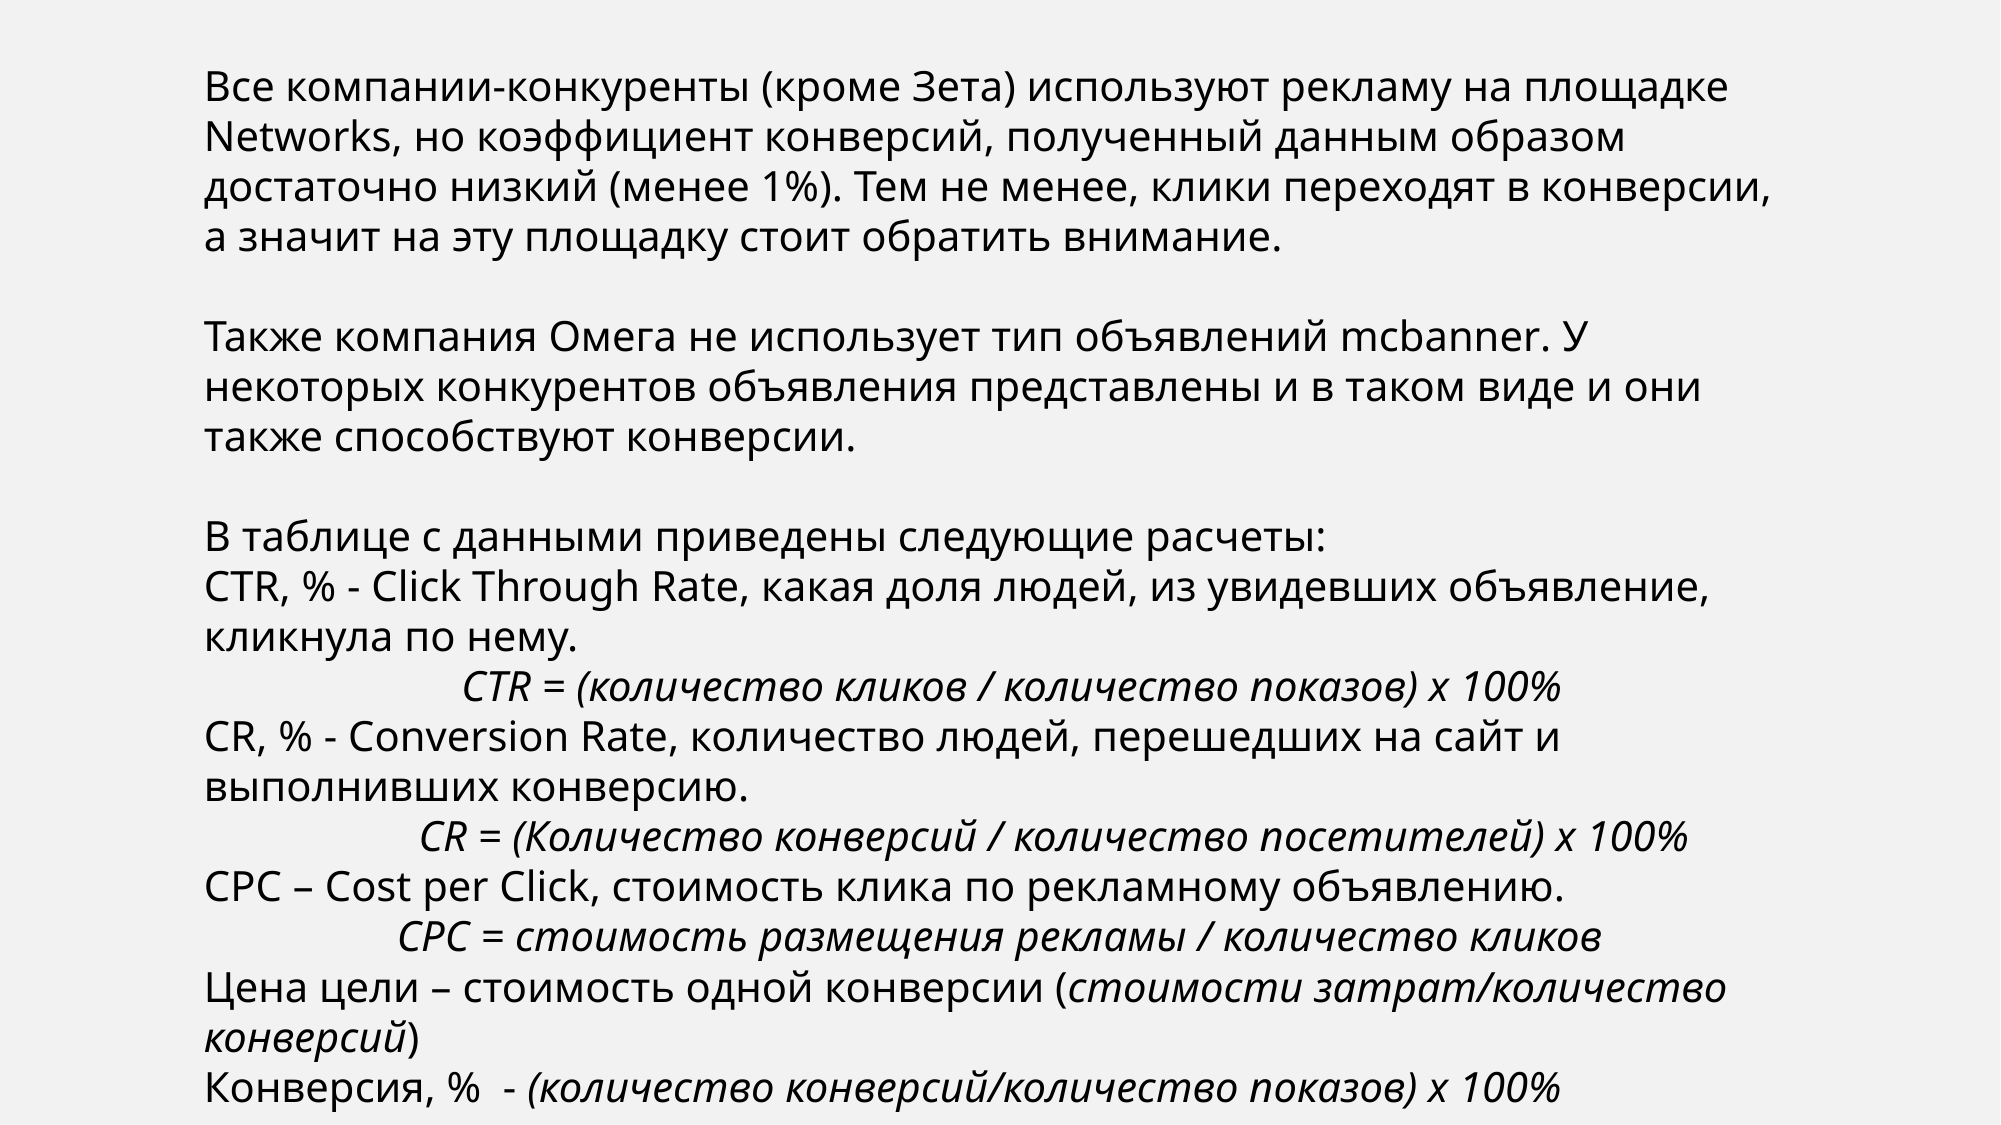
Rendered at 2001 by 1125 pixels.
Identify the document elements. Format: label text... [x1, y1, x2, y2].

text_box Все компании-конкуренты (кроме Зета) используют рекламу на площадке Networks, но коэффициент конверсий, полученный данным образом достаточно низкий (менее 1%). Тем не менее, клики переходят в конверсии, а значит на эту площадку стоит обратить внимание. Также компания Омега не использует тип объявлений mcbanner. У некоторых конкурентов объявления представлены и в таком виде и они также способствуют конверсии. В таблице с данными приведены следующие расчеты: CTR, % - Click Through Rate, какая доля людей, из увидевших объявление, кликнула по нему. СTR = (количество кликов / количество показов) х 100% CR, % - Conversion Rate, количество людей, перешедших на сайт и выполнивших конверсию. CR = (Количество конверсий / количество посетителей) х 100% CPC – Сost per Click, стоимость клика по рекламному объявлению. CPC = стоимость размещения рекламы / количество кликов Цена цели – стоимость одной конверсии (стоимости затрат/количество конверсий) Конверсия, % - (количество конверсий/количество показов) х 100% [189, 52, 1811, 1118]
